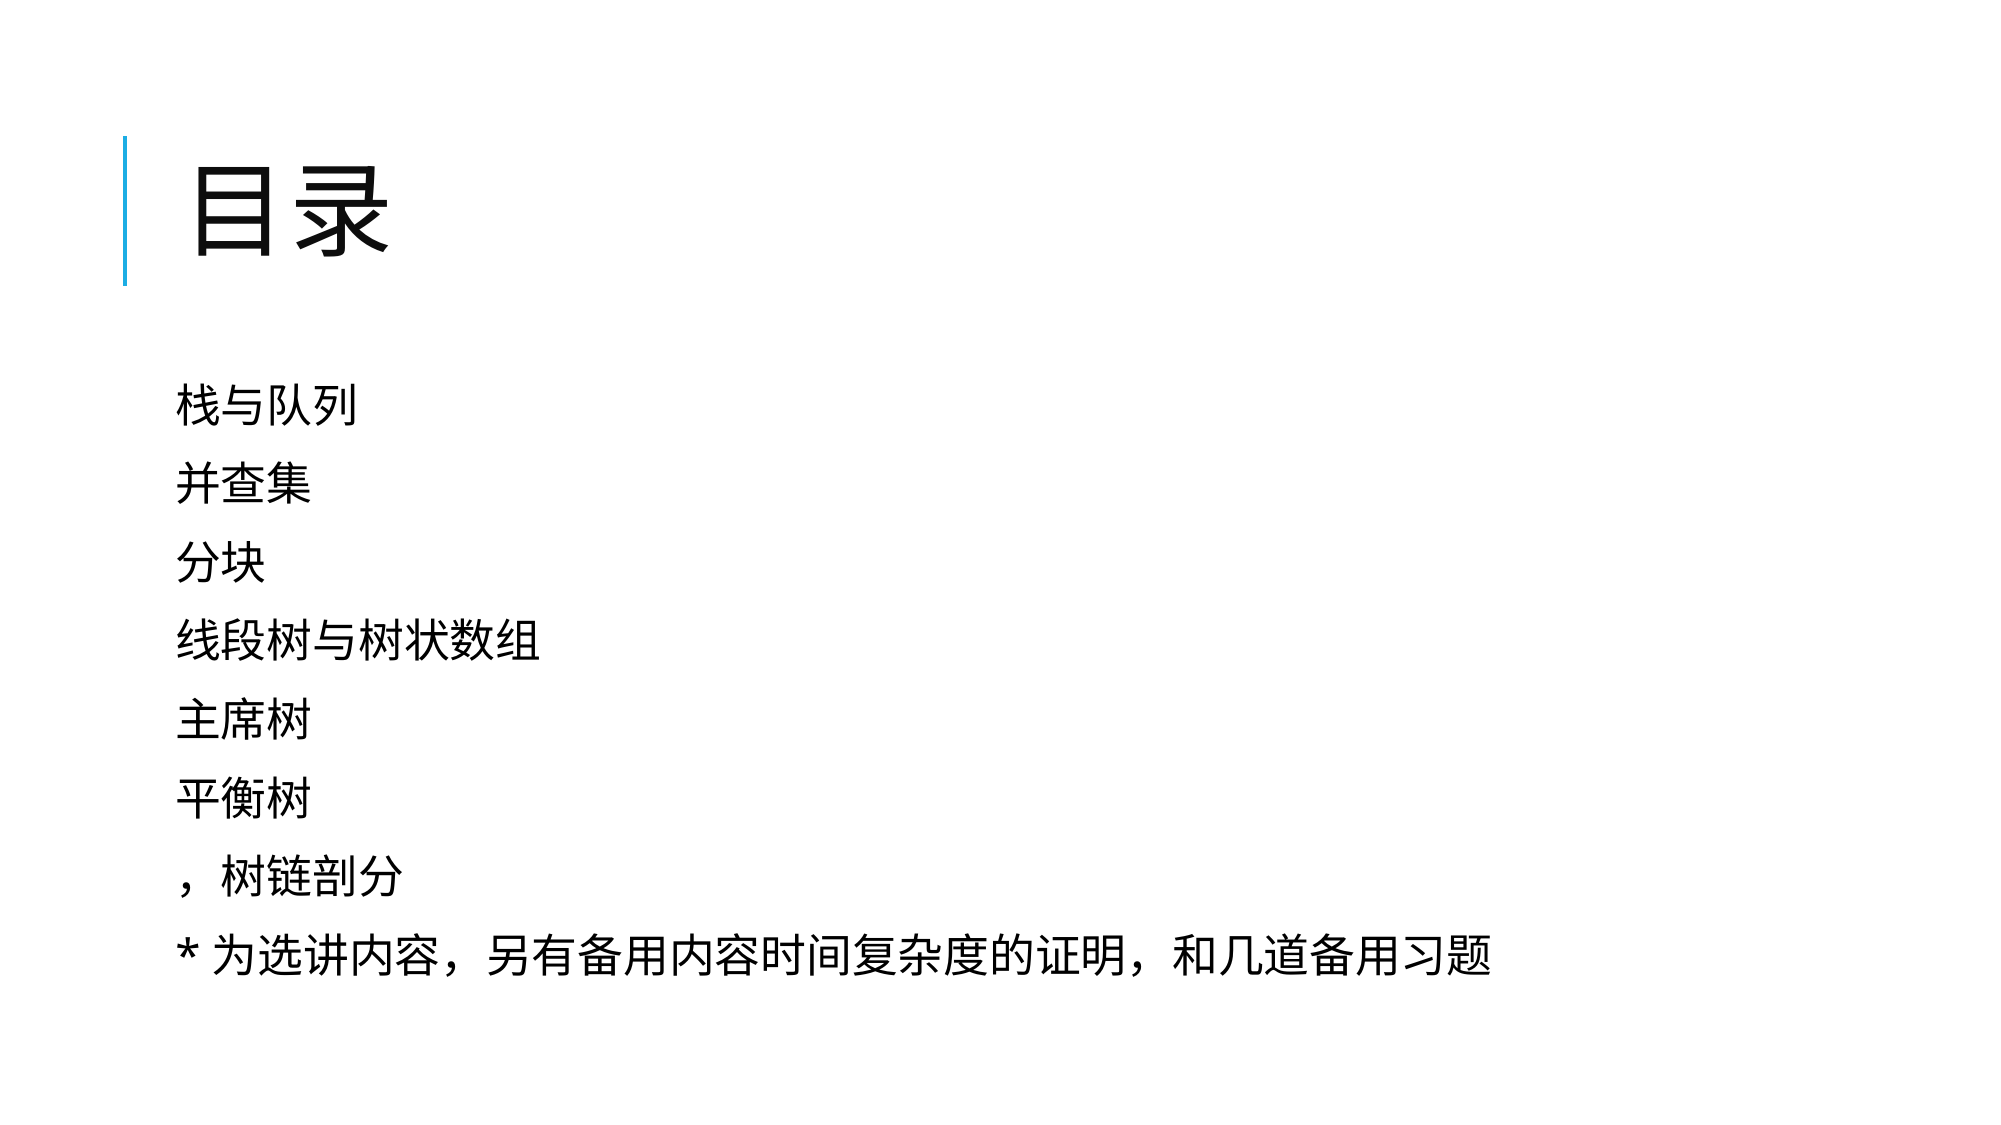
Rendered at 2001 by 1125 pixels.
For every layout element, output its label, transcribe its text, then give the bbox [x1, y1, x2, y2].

title 目录 [168, 96, 1763, 342]
